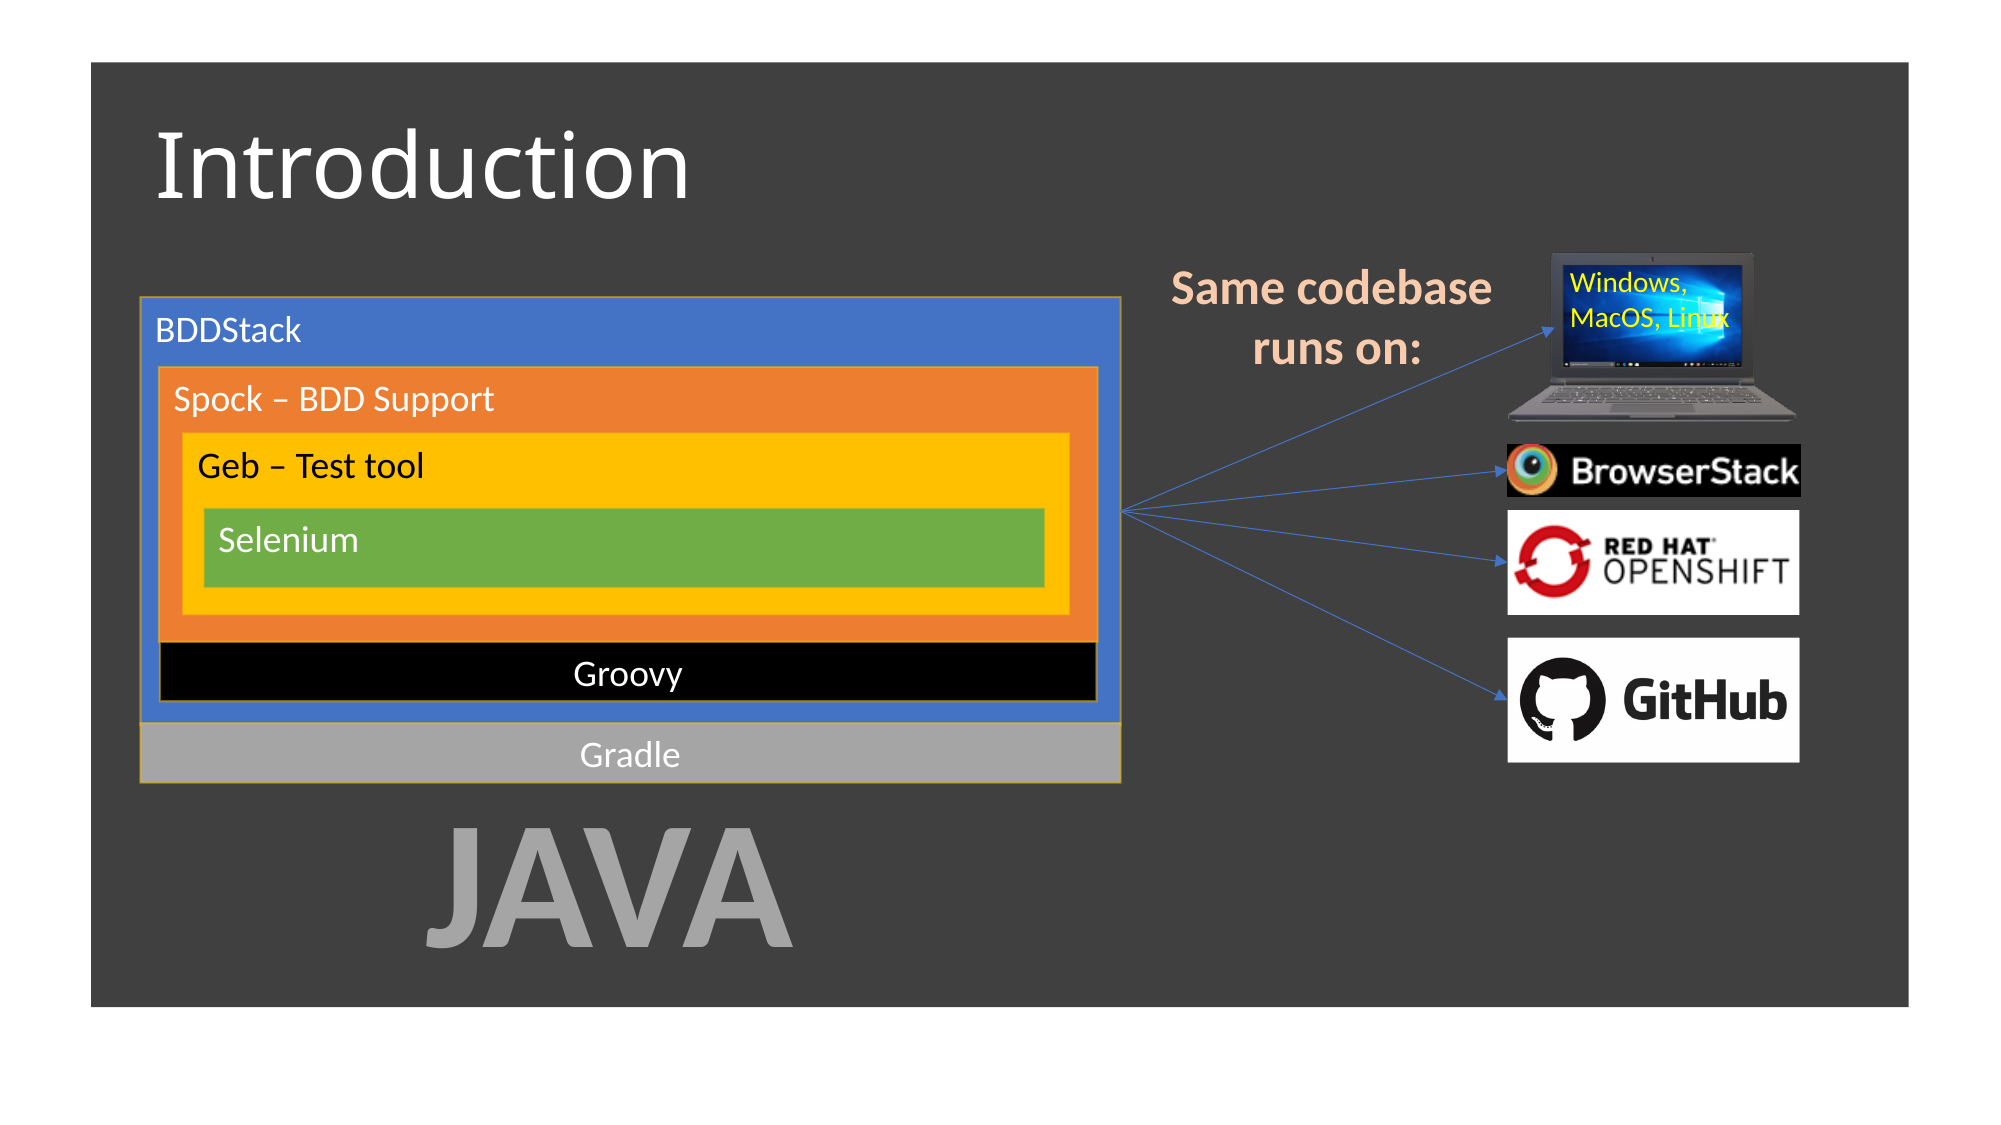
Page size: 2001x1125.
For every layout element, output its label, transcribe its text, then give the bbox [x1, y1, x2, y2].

picture [1508, 510, 1800, 615]
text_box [140, 297, 1121, 783]
picture [1507, 637, 1800, 763]
title Introduction [140, 105, 1722, 233]
picture [1555, 444, 1801, 497]
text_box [1120, 470, 1508, 511]
text_box Same codebase runs on: [1155, 247, 1520, 327]
text_box JAVA [410, 784, 809, 993]
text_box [1120, 327, 1555, 512]
text_box Windows, MacOS, Linux [1554, 256, 1753, 342]
picture [1507, 222, 1798, 424]
text_box [90, 61, 1910, 1008]
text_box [1120, 511, 1508, 701]
